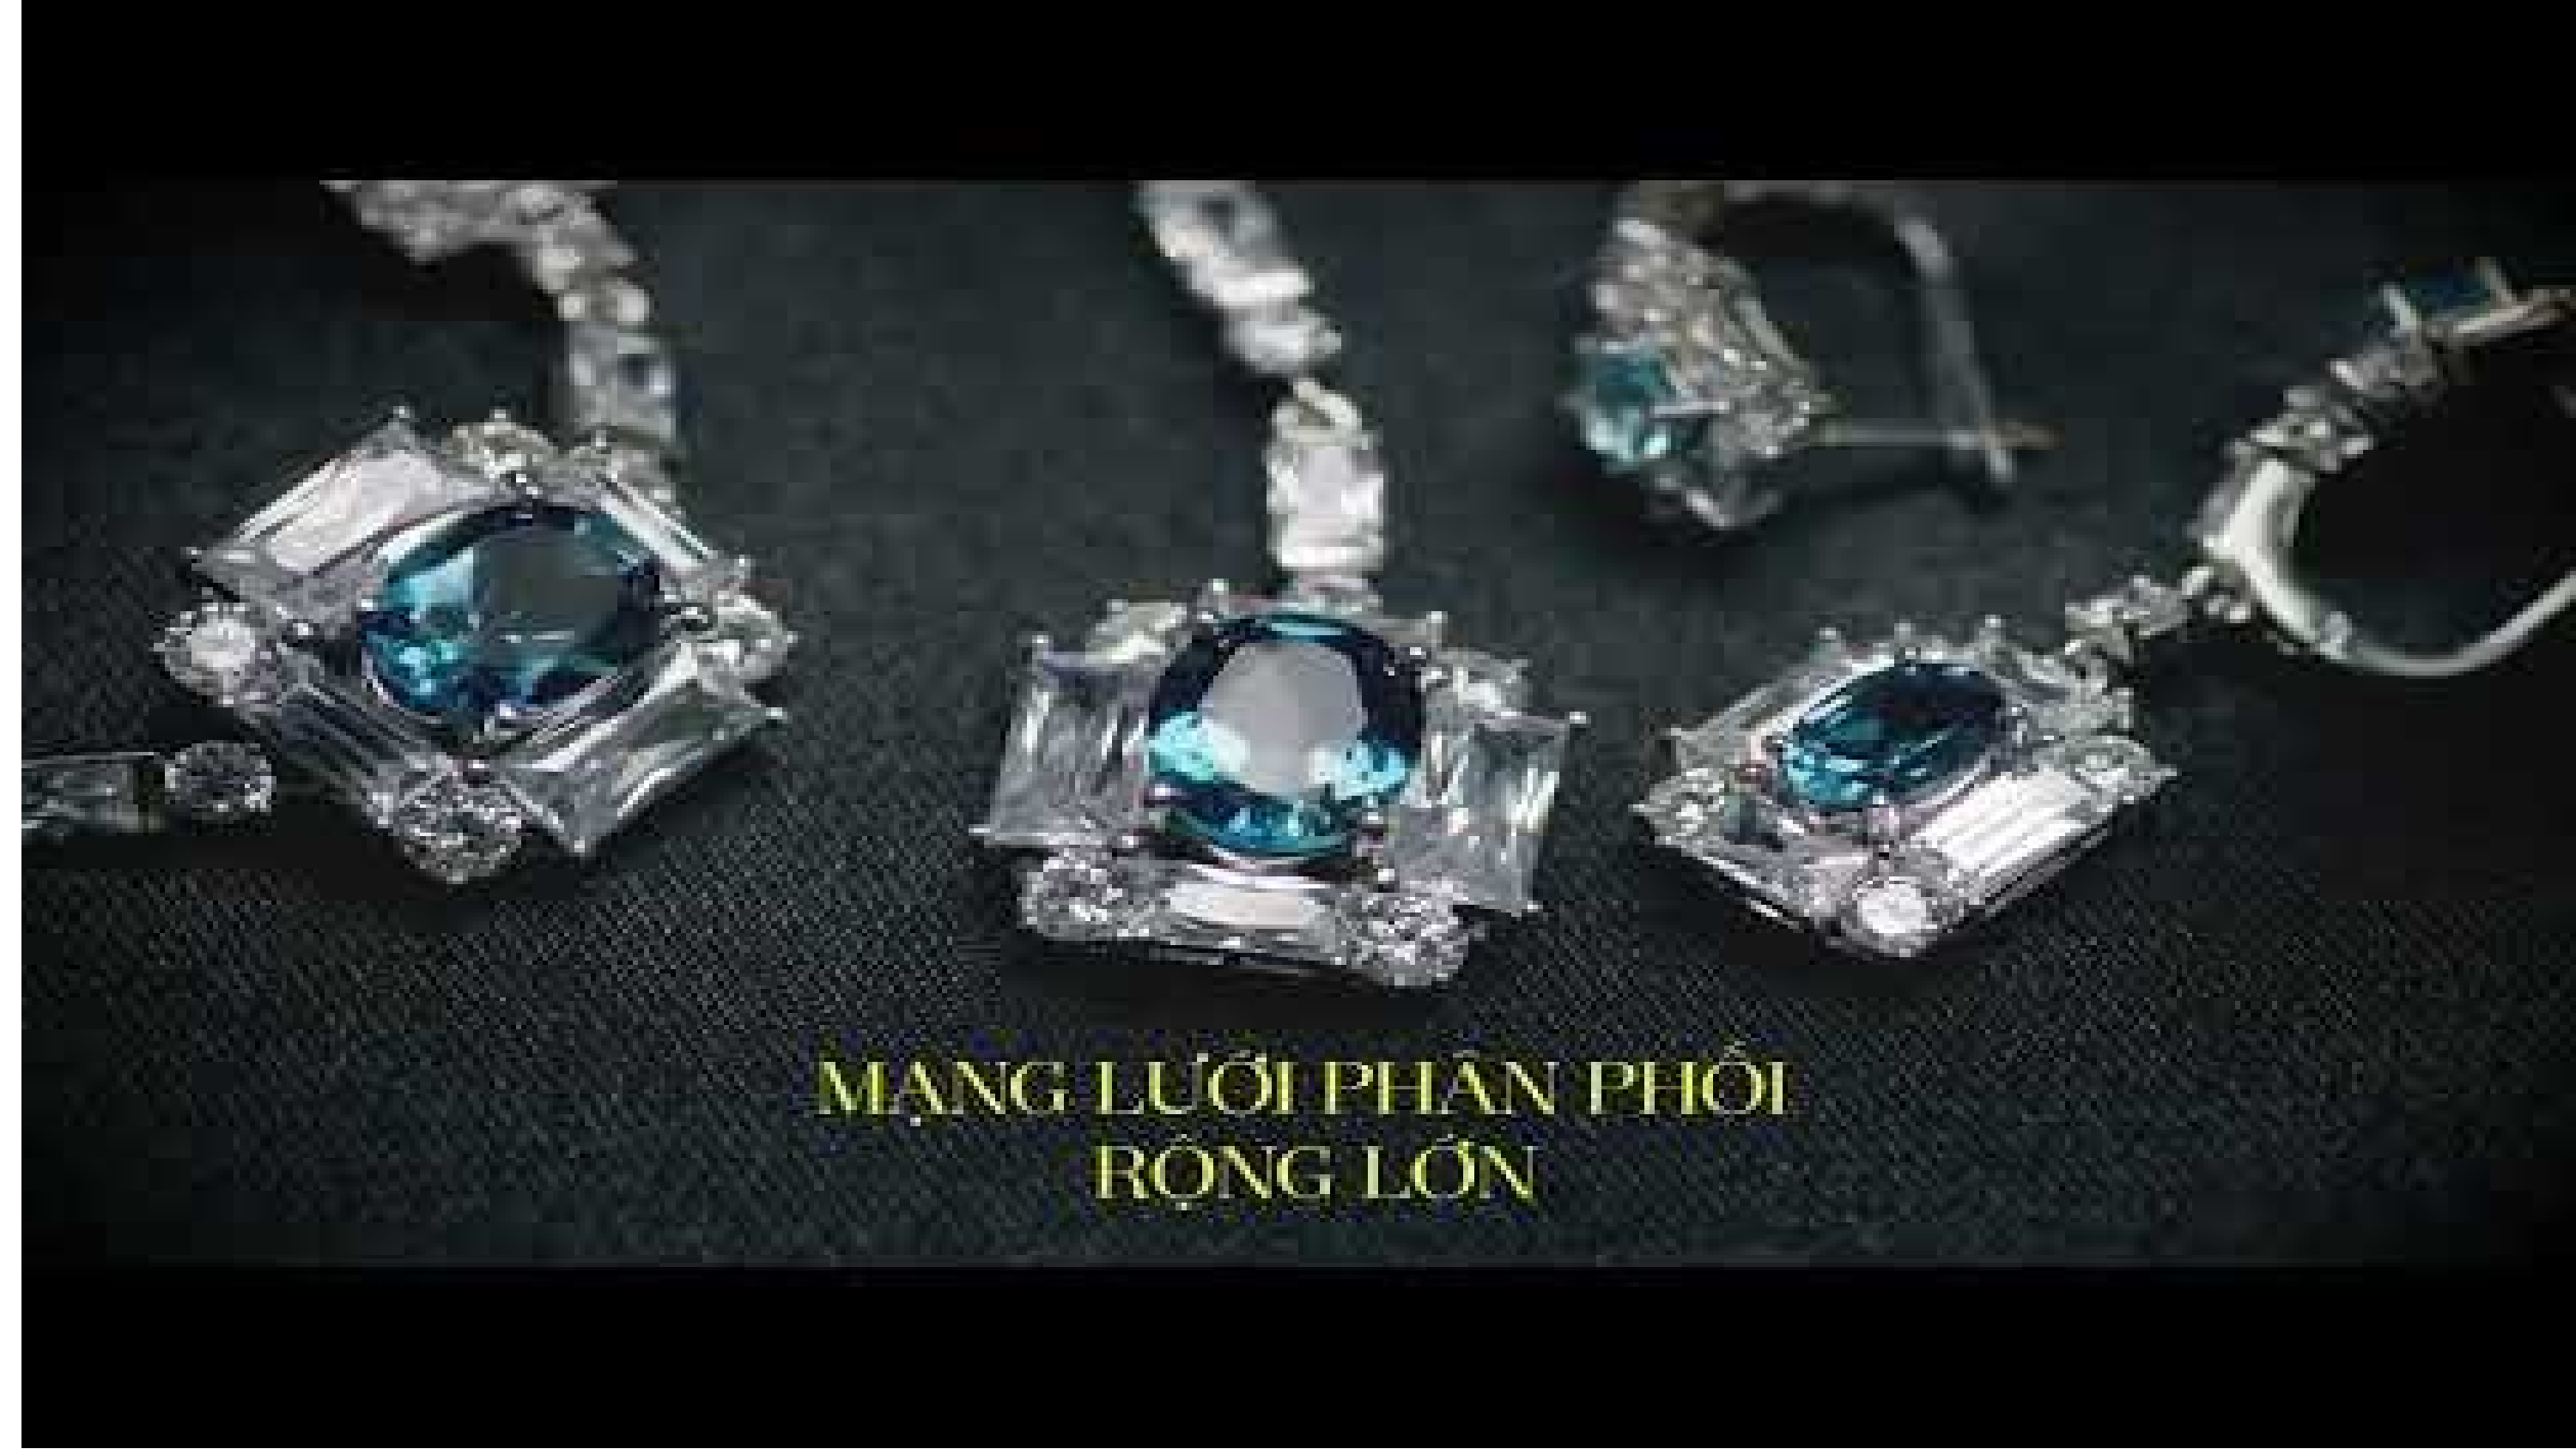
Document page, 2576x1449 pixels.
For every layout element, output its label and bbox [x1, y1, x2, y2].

text_box [21, 0, 2576, 1449]
